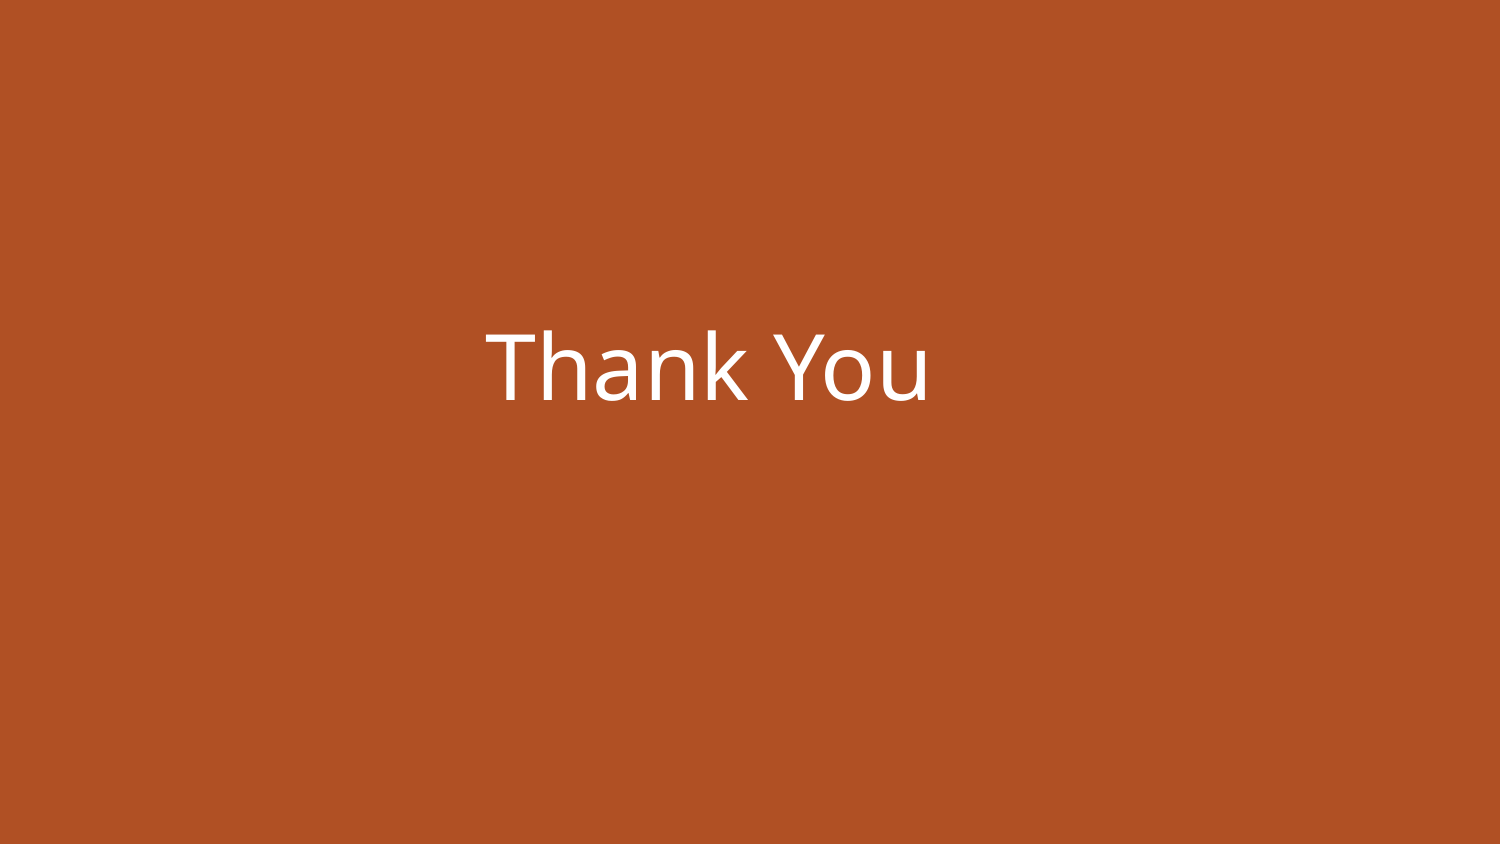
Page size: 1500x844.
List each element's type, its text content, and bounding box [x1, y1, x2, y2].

text_box Thank You [470, 294, 1244, 435]
